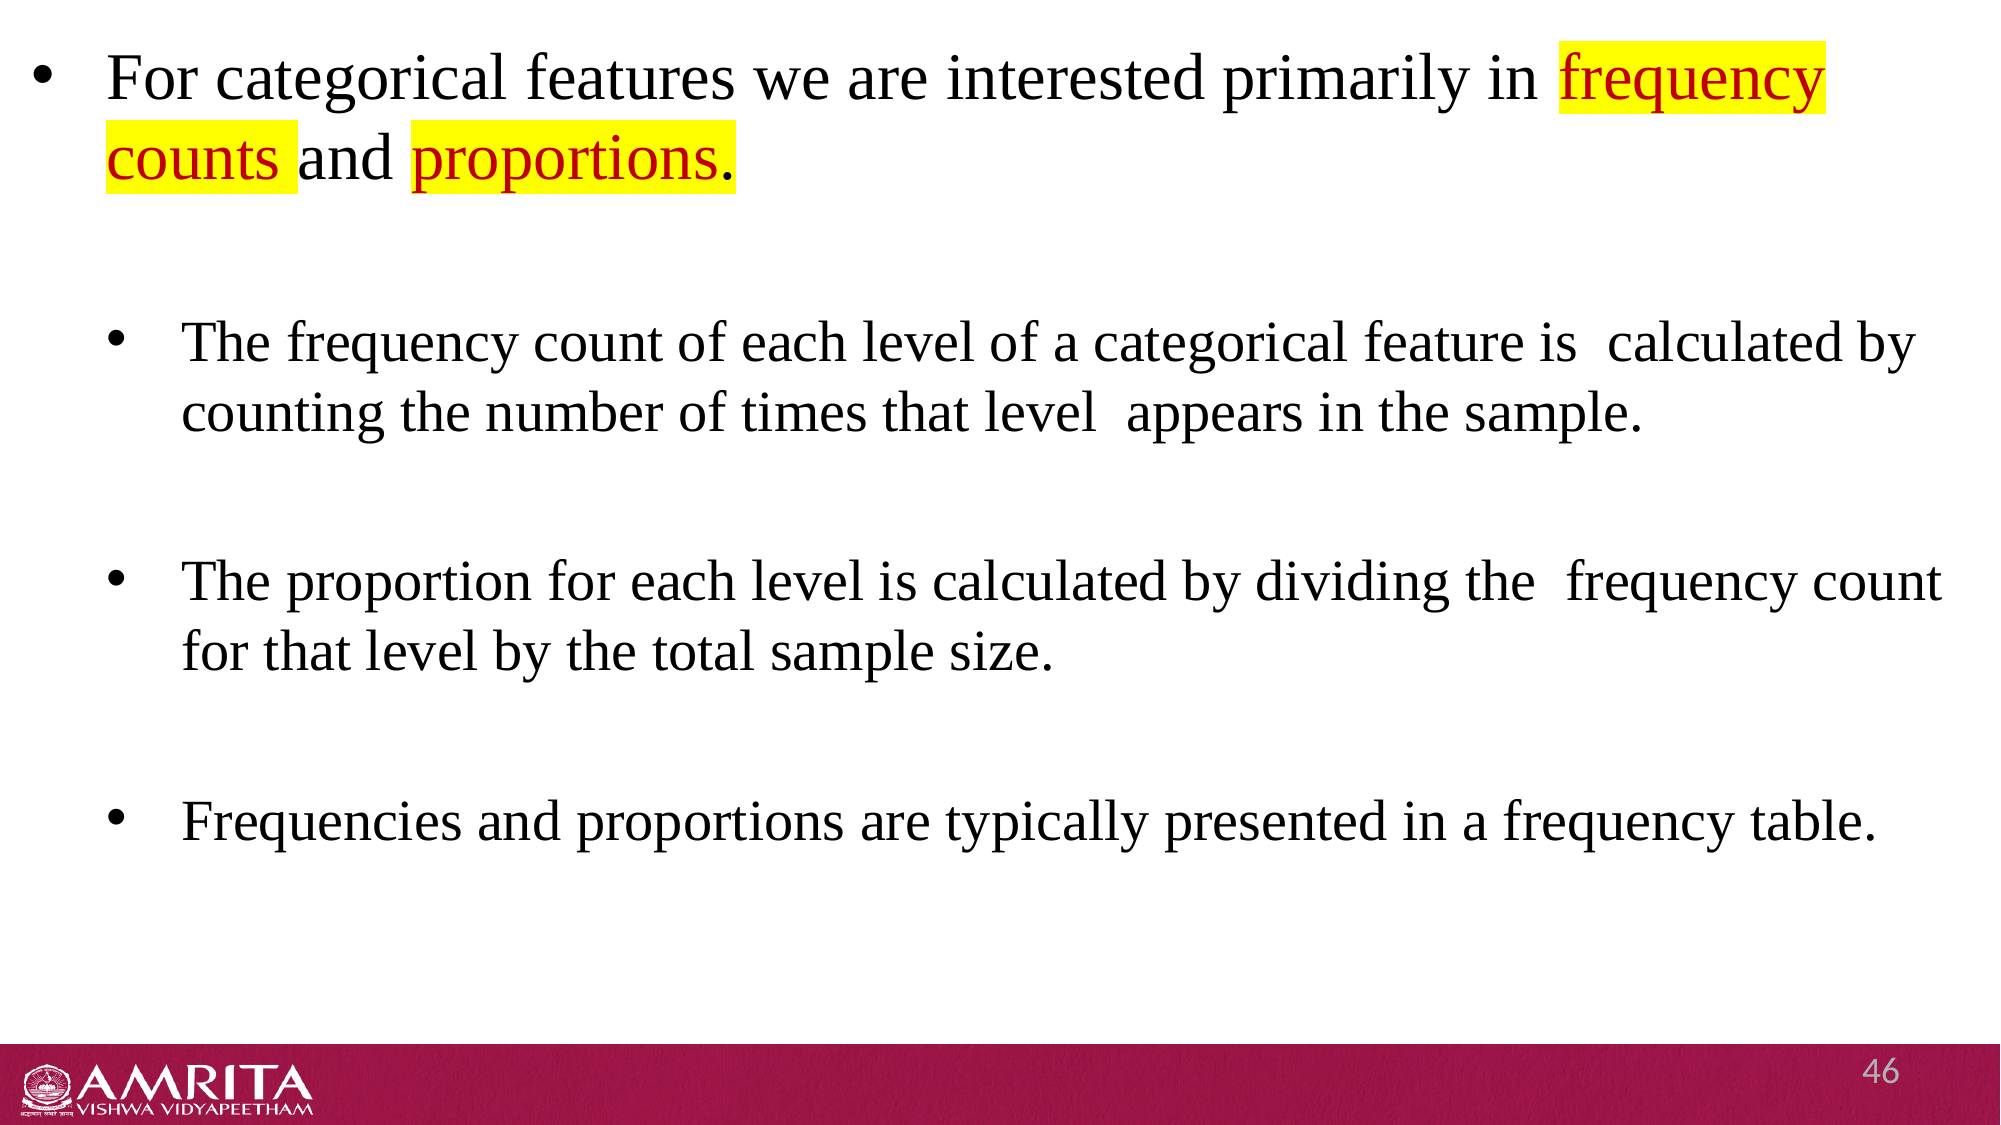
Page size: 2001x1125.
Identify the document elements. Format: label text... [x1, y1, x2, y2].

slide_number 46 [1440, 1046, 1900, 1103]
picture [0, 1044, 2000, 1125]
list For categorical features we are interested primarily in frequency counts and proportions. The frequency count of each level of a categorical feature is calculated by counting the number of times that level appears in the sample. The proportion for each level is calculated by dividing the frequency count for that level by the total sample size. Frequencies and proportions are typically presented in a frequency table. [31, 33, 1969, 816]
